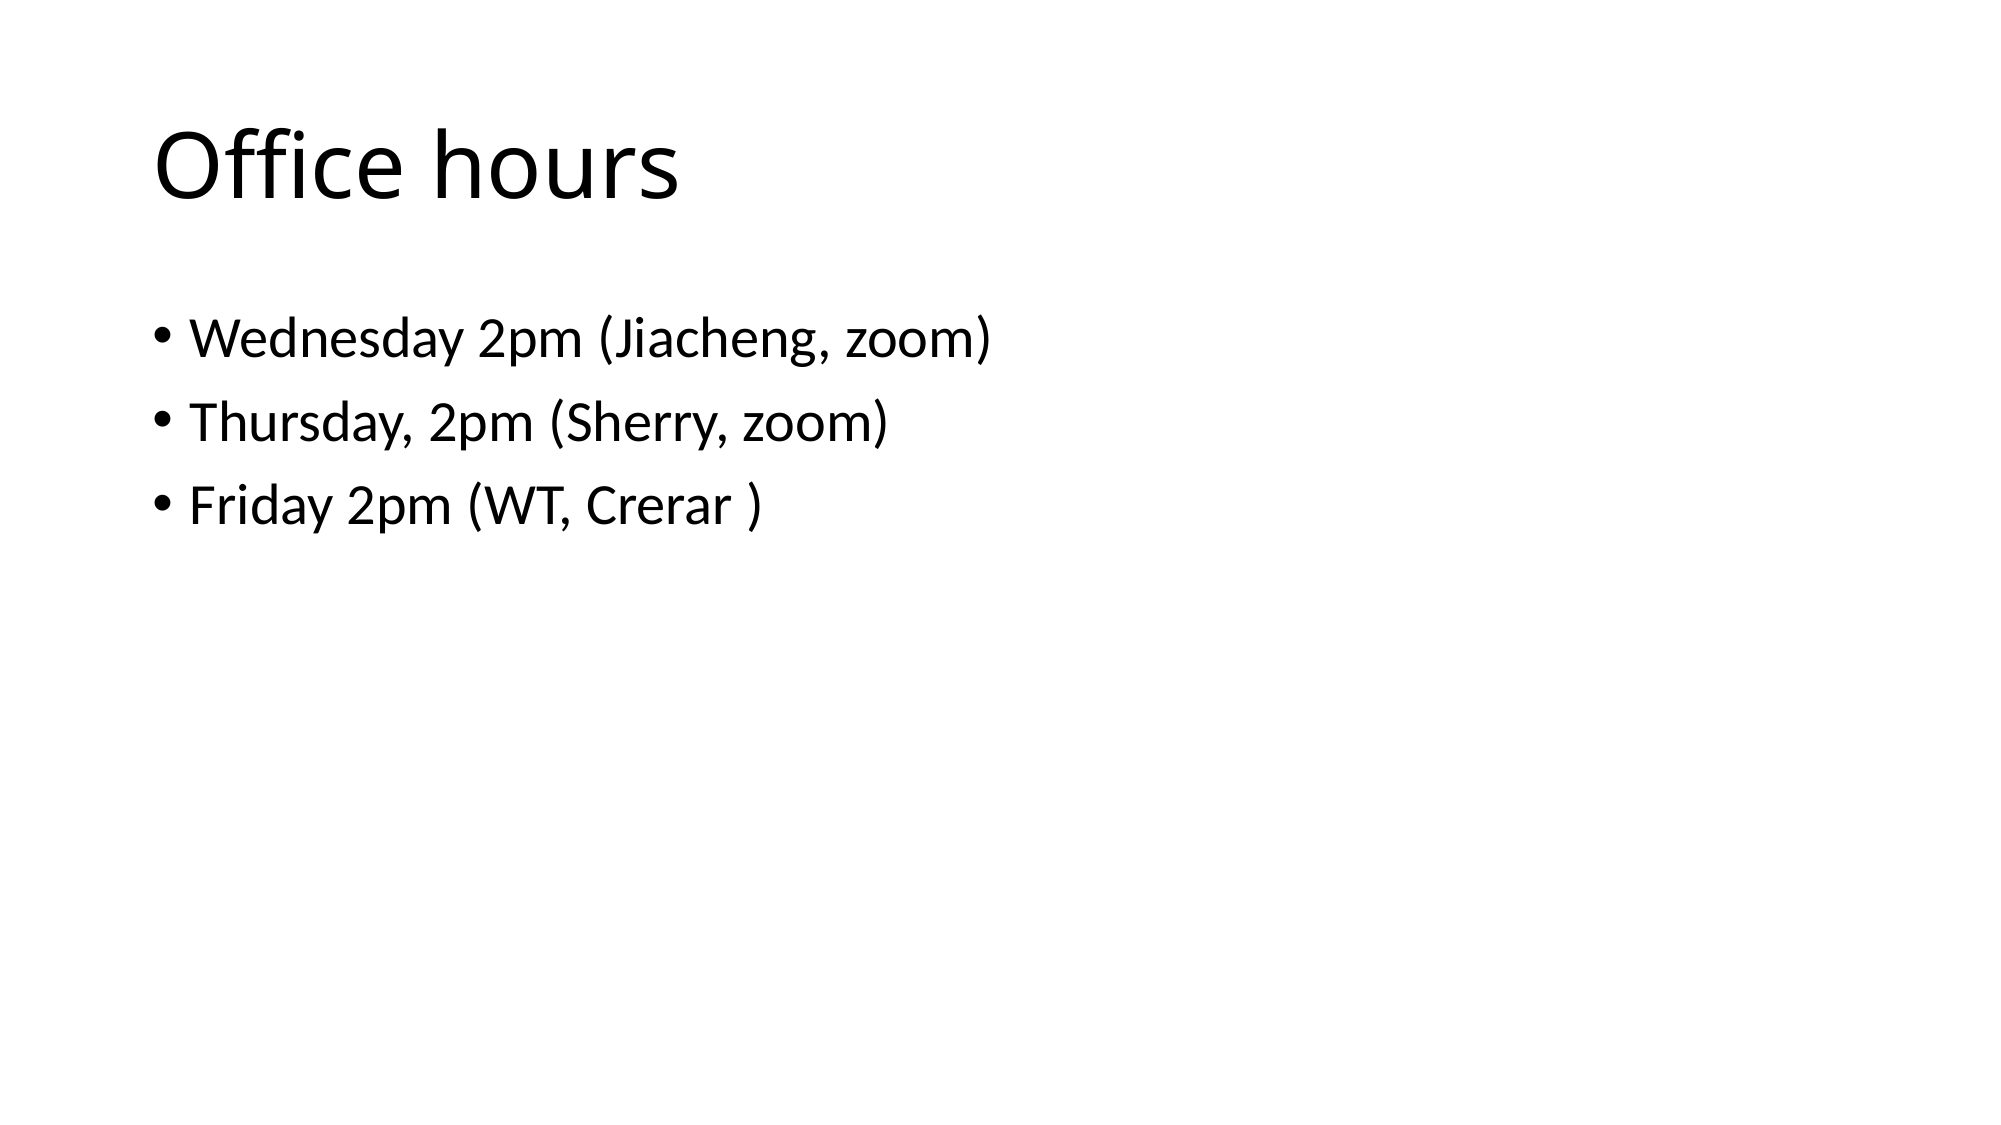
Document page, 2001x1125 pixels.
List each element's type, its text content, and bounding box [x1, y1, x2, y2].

title Office hours [137, 59, 1863, 278]
list Wednesday 2pm (Jiacheng, zoom) Thursday, 2pm (Sherry, zoom) Friday 2pm (WT, Crerar ) [137, 299, 1863, 1014]
